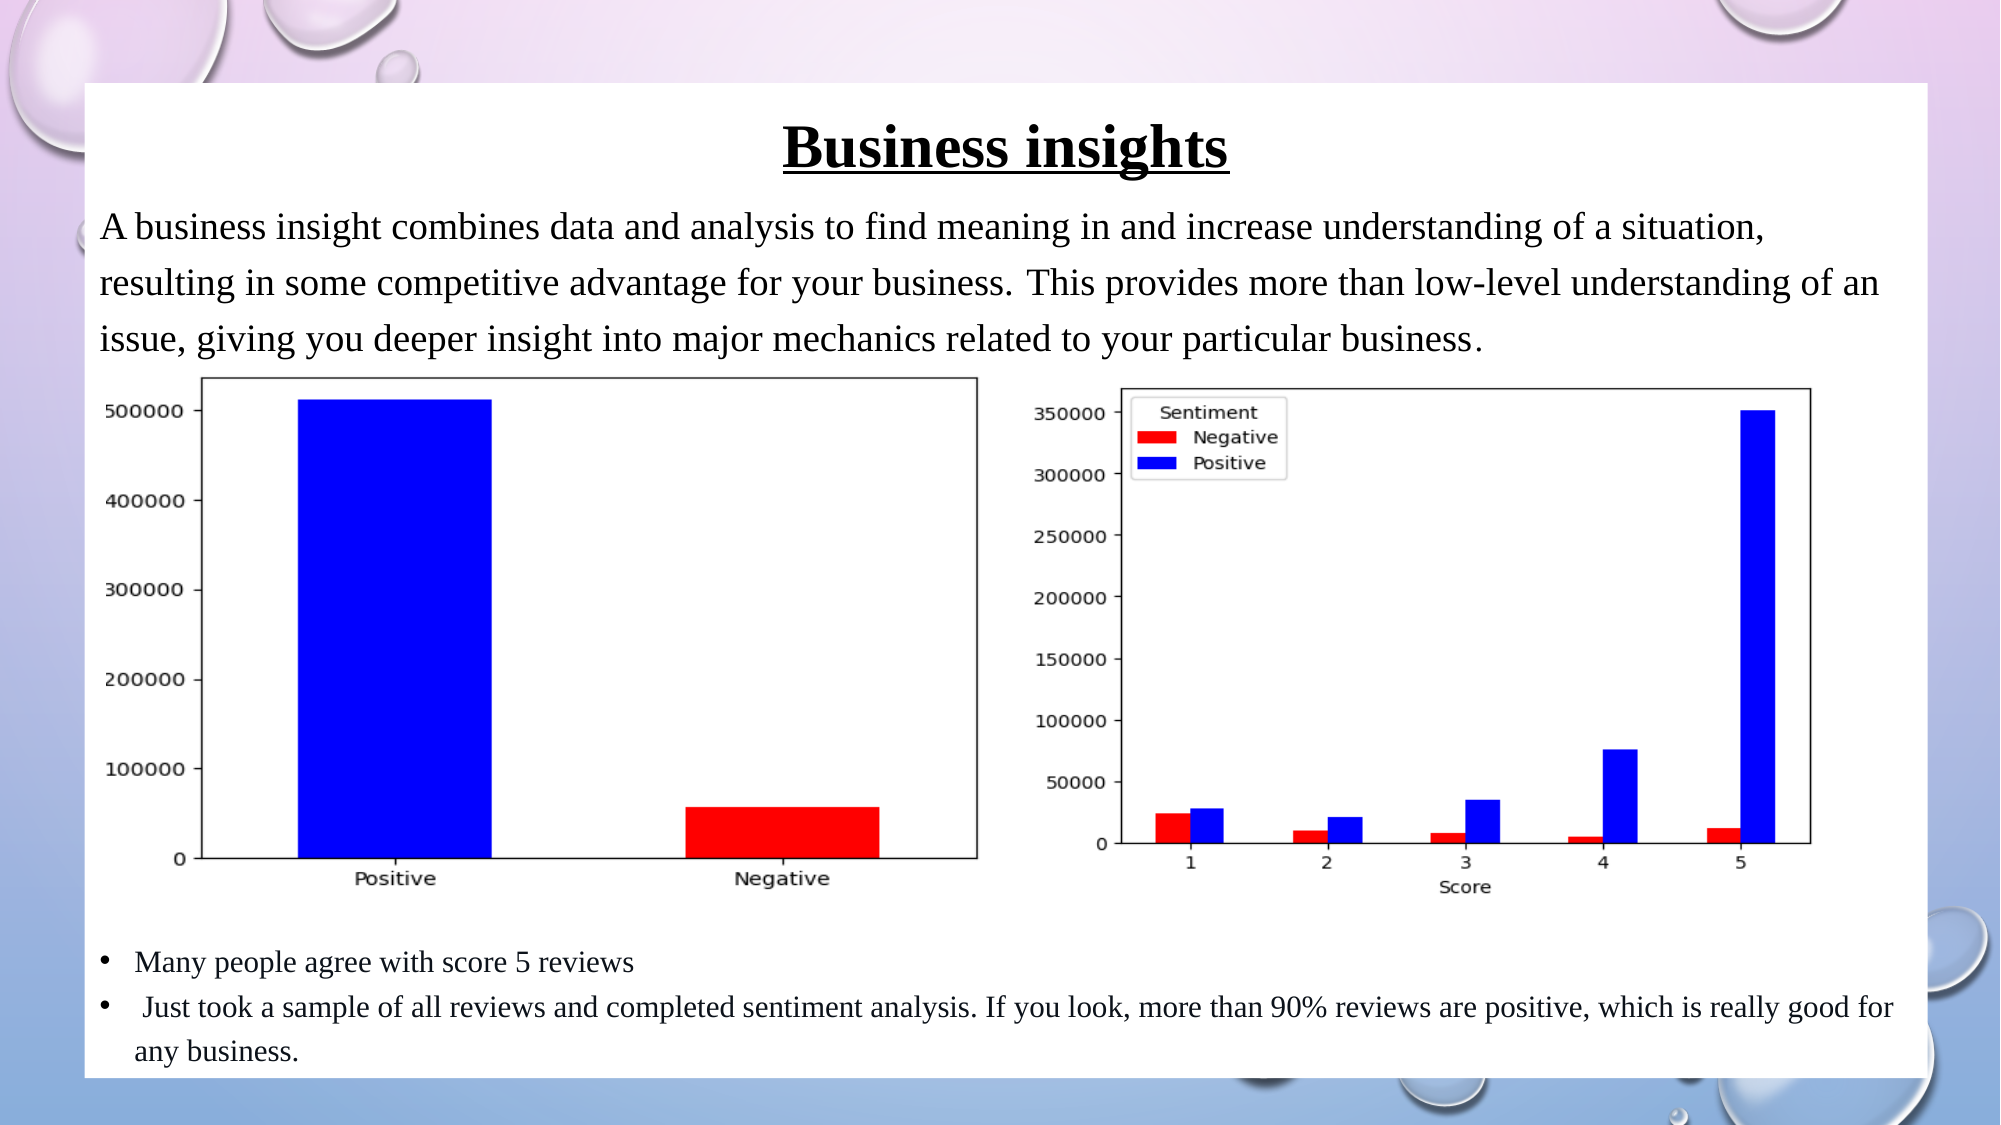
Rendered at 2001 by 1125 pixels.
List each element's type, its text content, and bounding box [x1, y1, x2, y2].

list Business insights A business insight combines data and analysis to find meaning in and increase understanding of a situation, resulting in some competitive advantage for your business. This provides more than low-level understanding of an issue, giving you deeper insight into major mechanics related to your particular business. Many people agree with score 5 reviews Just took a sample of all reviews and completed sentiment analysis. If you look, more than 90% reviews are positive, which is really good for any business. [84, 83, 1928, 1079]
picture [0, 0, 2000, 1125]
